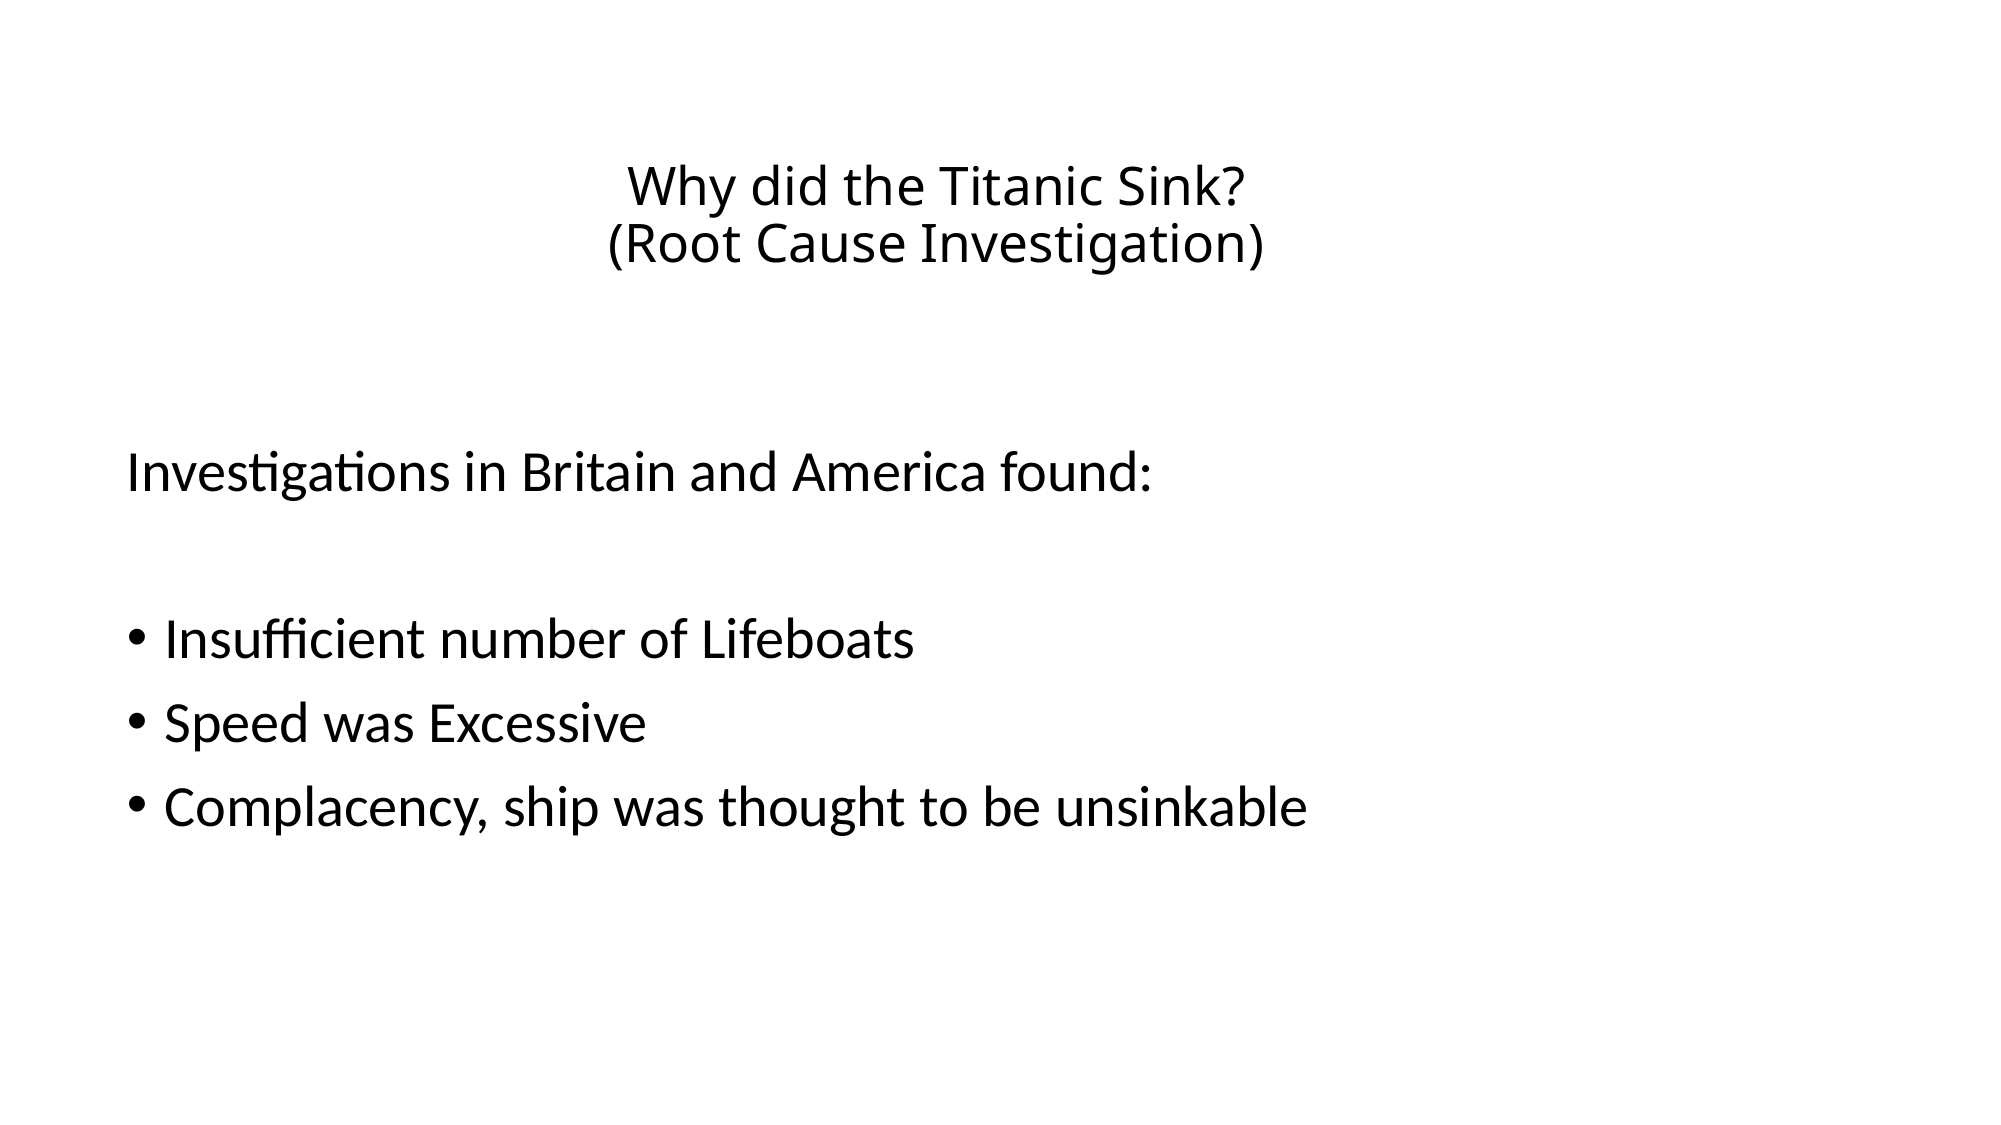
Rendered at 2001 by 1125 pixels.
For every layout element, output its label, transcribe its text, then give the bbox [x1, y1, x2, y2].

list Investigations in Britain and America found: Insufficient number of Lifeboats Speed was Excessive Complacency, ship was thought to be unsinkable [111, 259, 1837, 939]
title Why did the Titanic Sink? (Root Cause Investigation) [73, 150, 1799, 368]
